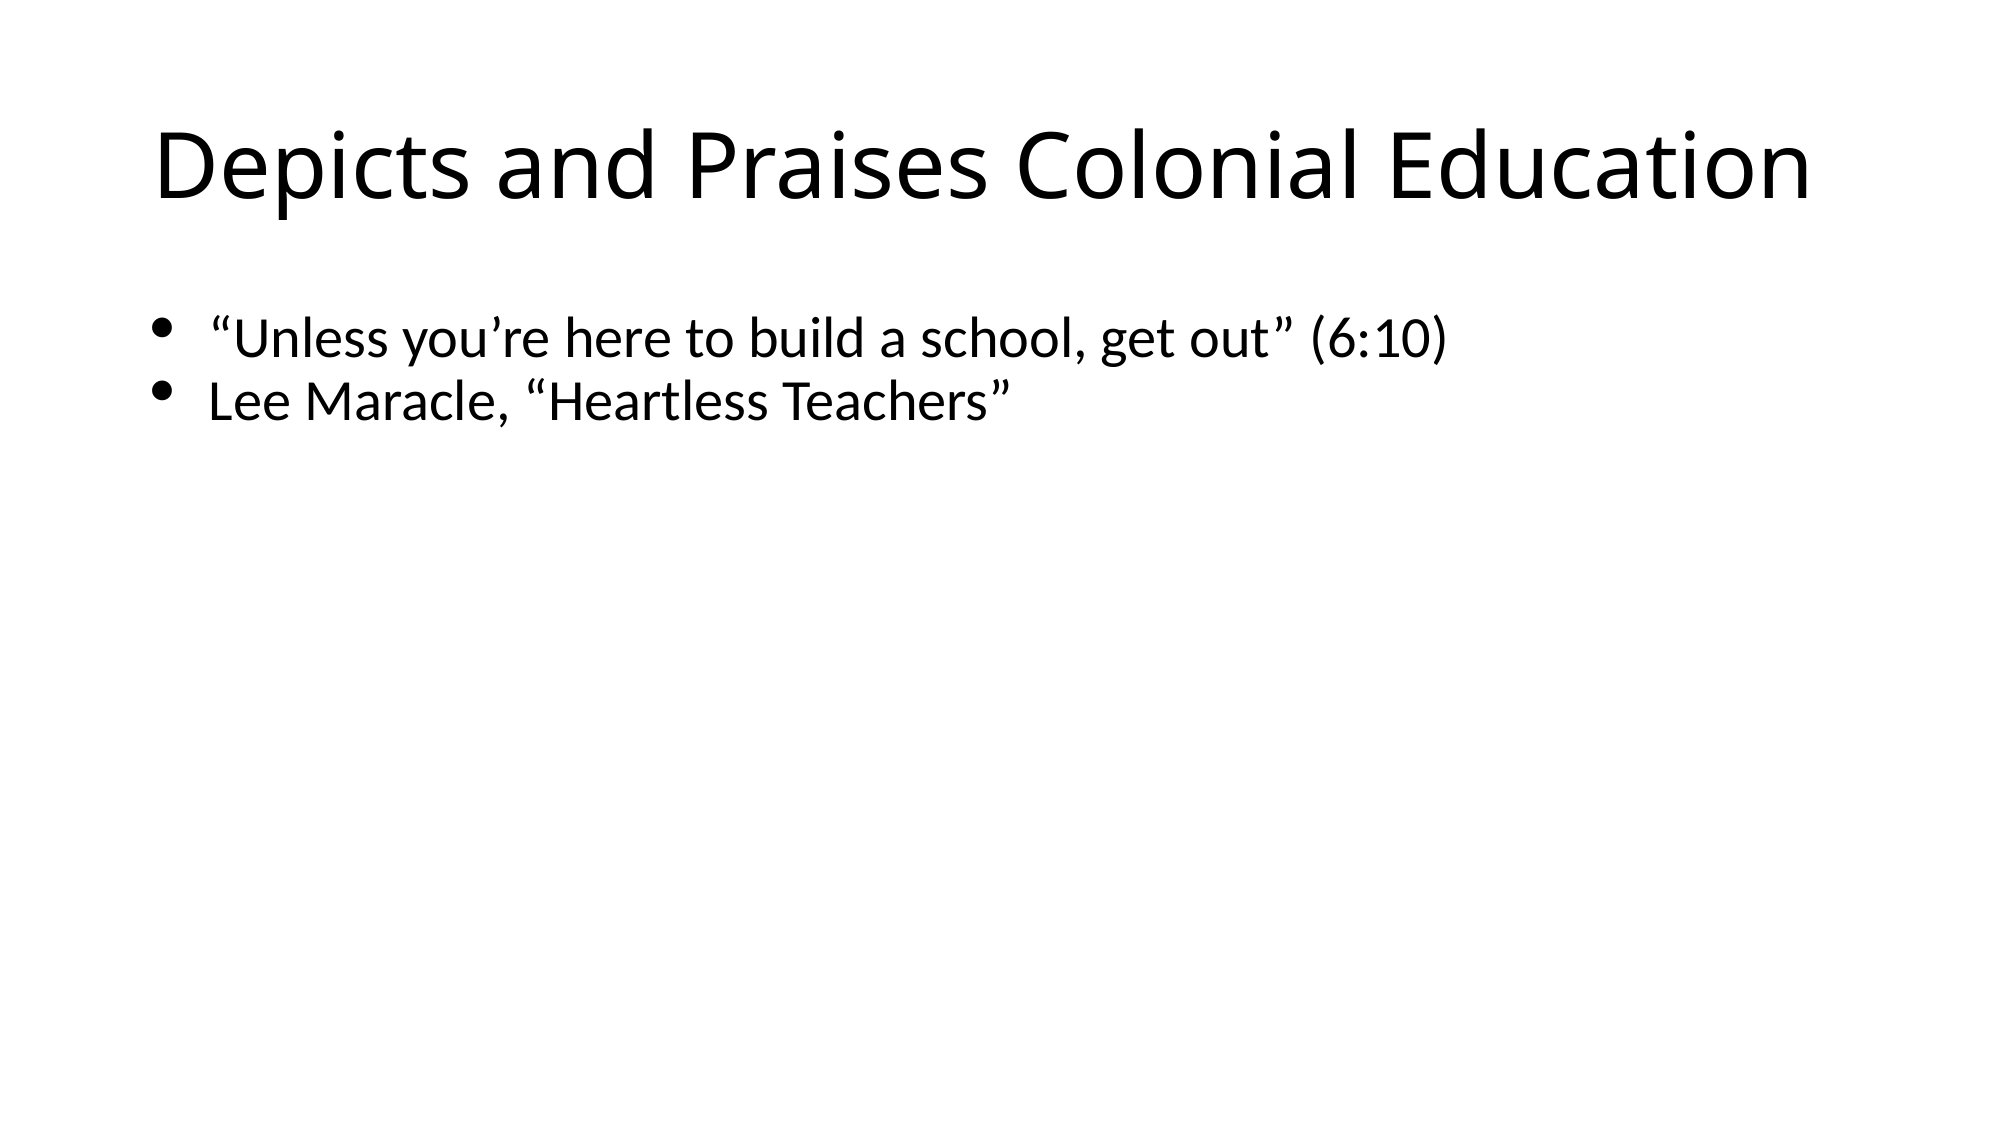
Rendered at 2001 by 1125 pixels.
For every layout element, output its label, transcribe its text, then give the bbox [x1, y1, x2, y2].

title Depicts and Praises Colonial Education [137, 59, 1863, 278]
list “Unless you’re here to build a school, get out” (6:10) Lee Maracle, “Heartless Teachers” [137, 299, 1863, 1014]
